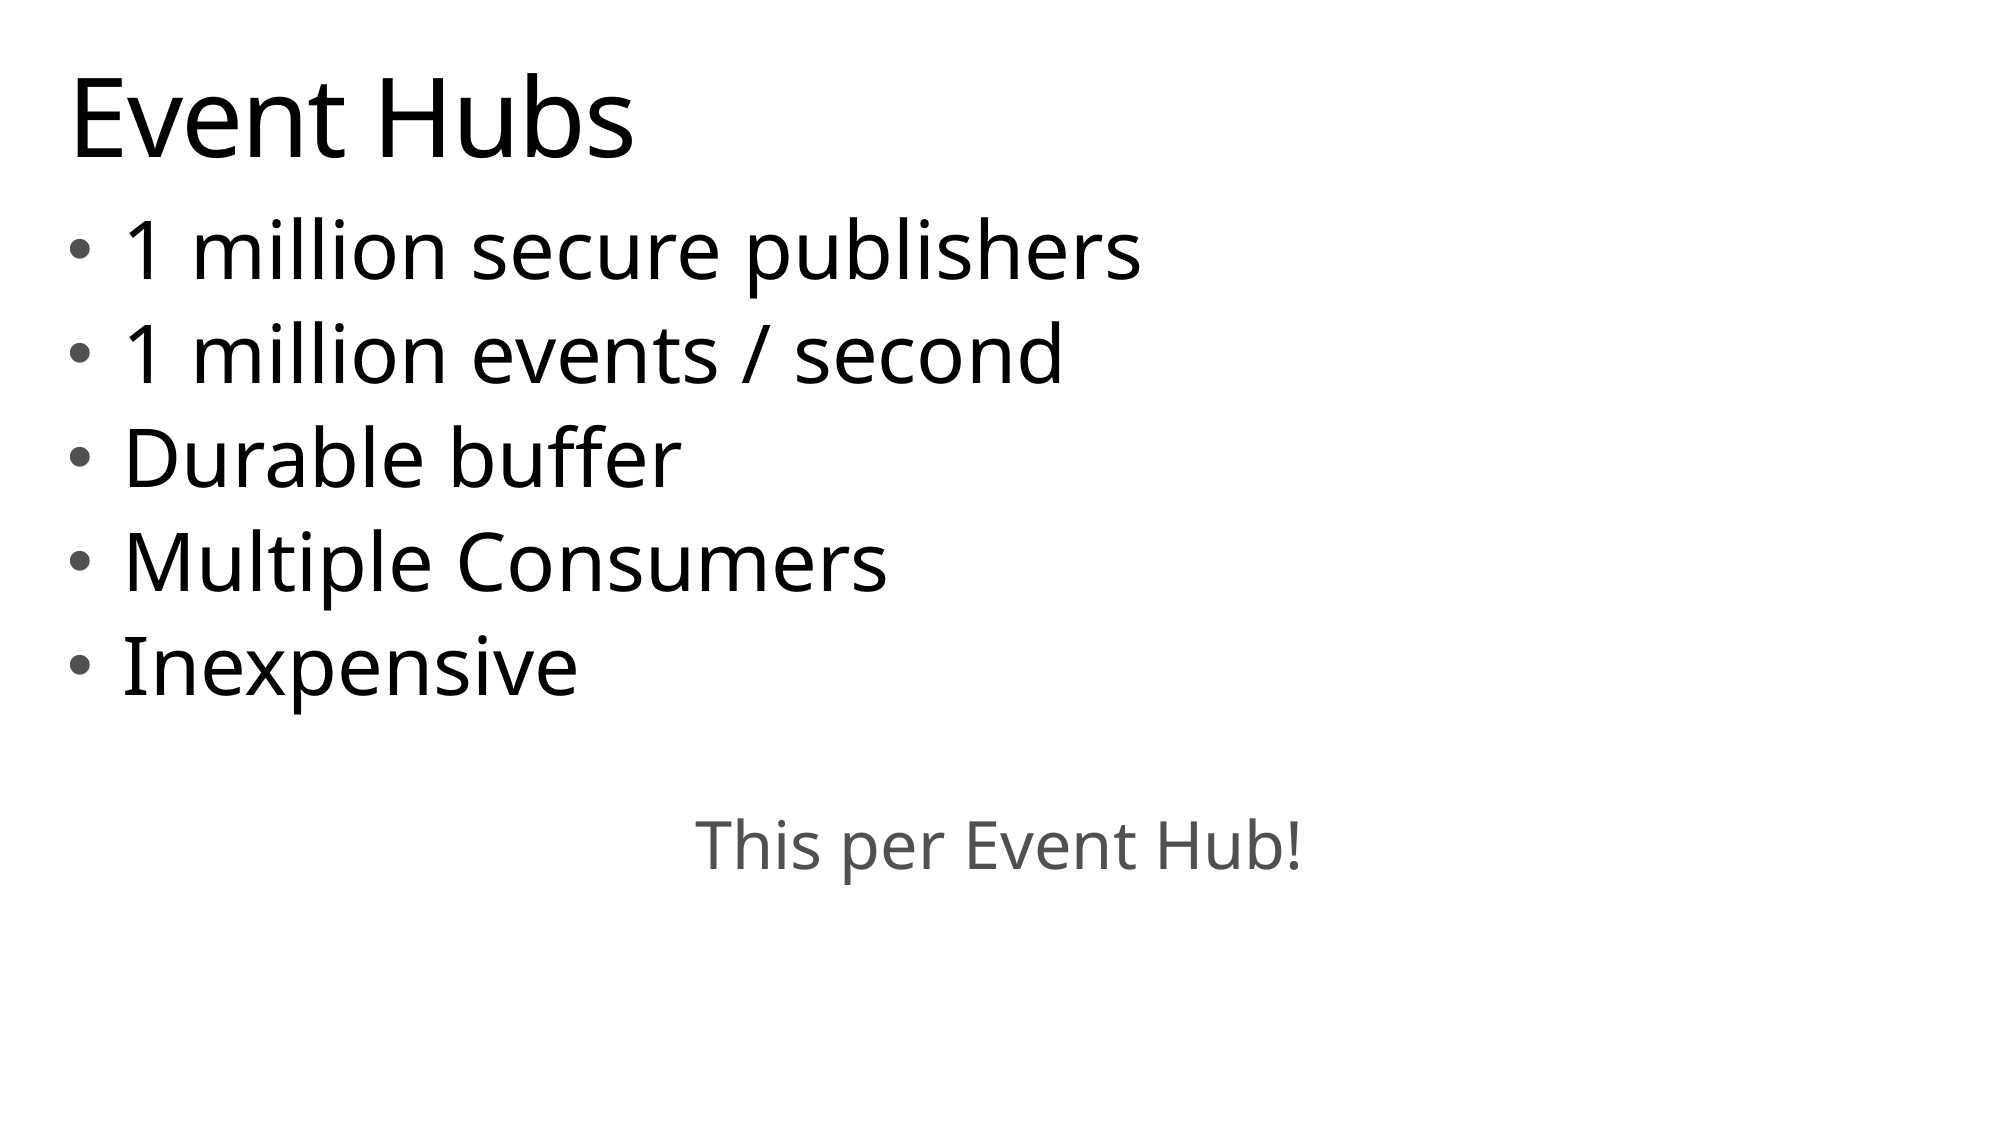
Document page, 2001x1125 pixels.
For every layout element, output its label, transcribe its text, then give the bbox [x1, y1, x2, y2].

title Event Hubs [44, 47, 1957, 196]
list 1 million secure publishers 1 million events / second Durable buffer Multiple Consumers Inexpensive [44, 196, 1956, 747]
text_box This per Event Hub! [680, 795, 1320, 891]
